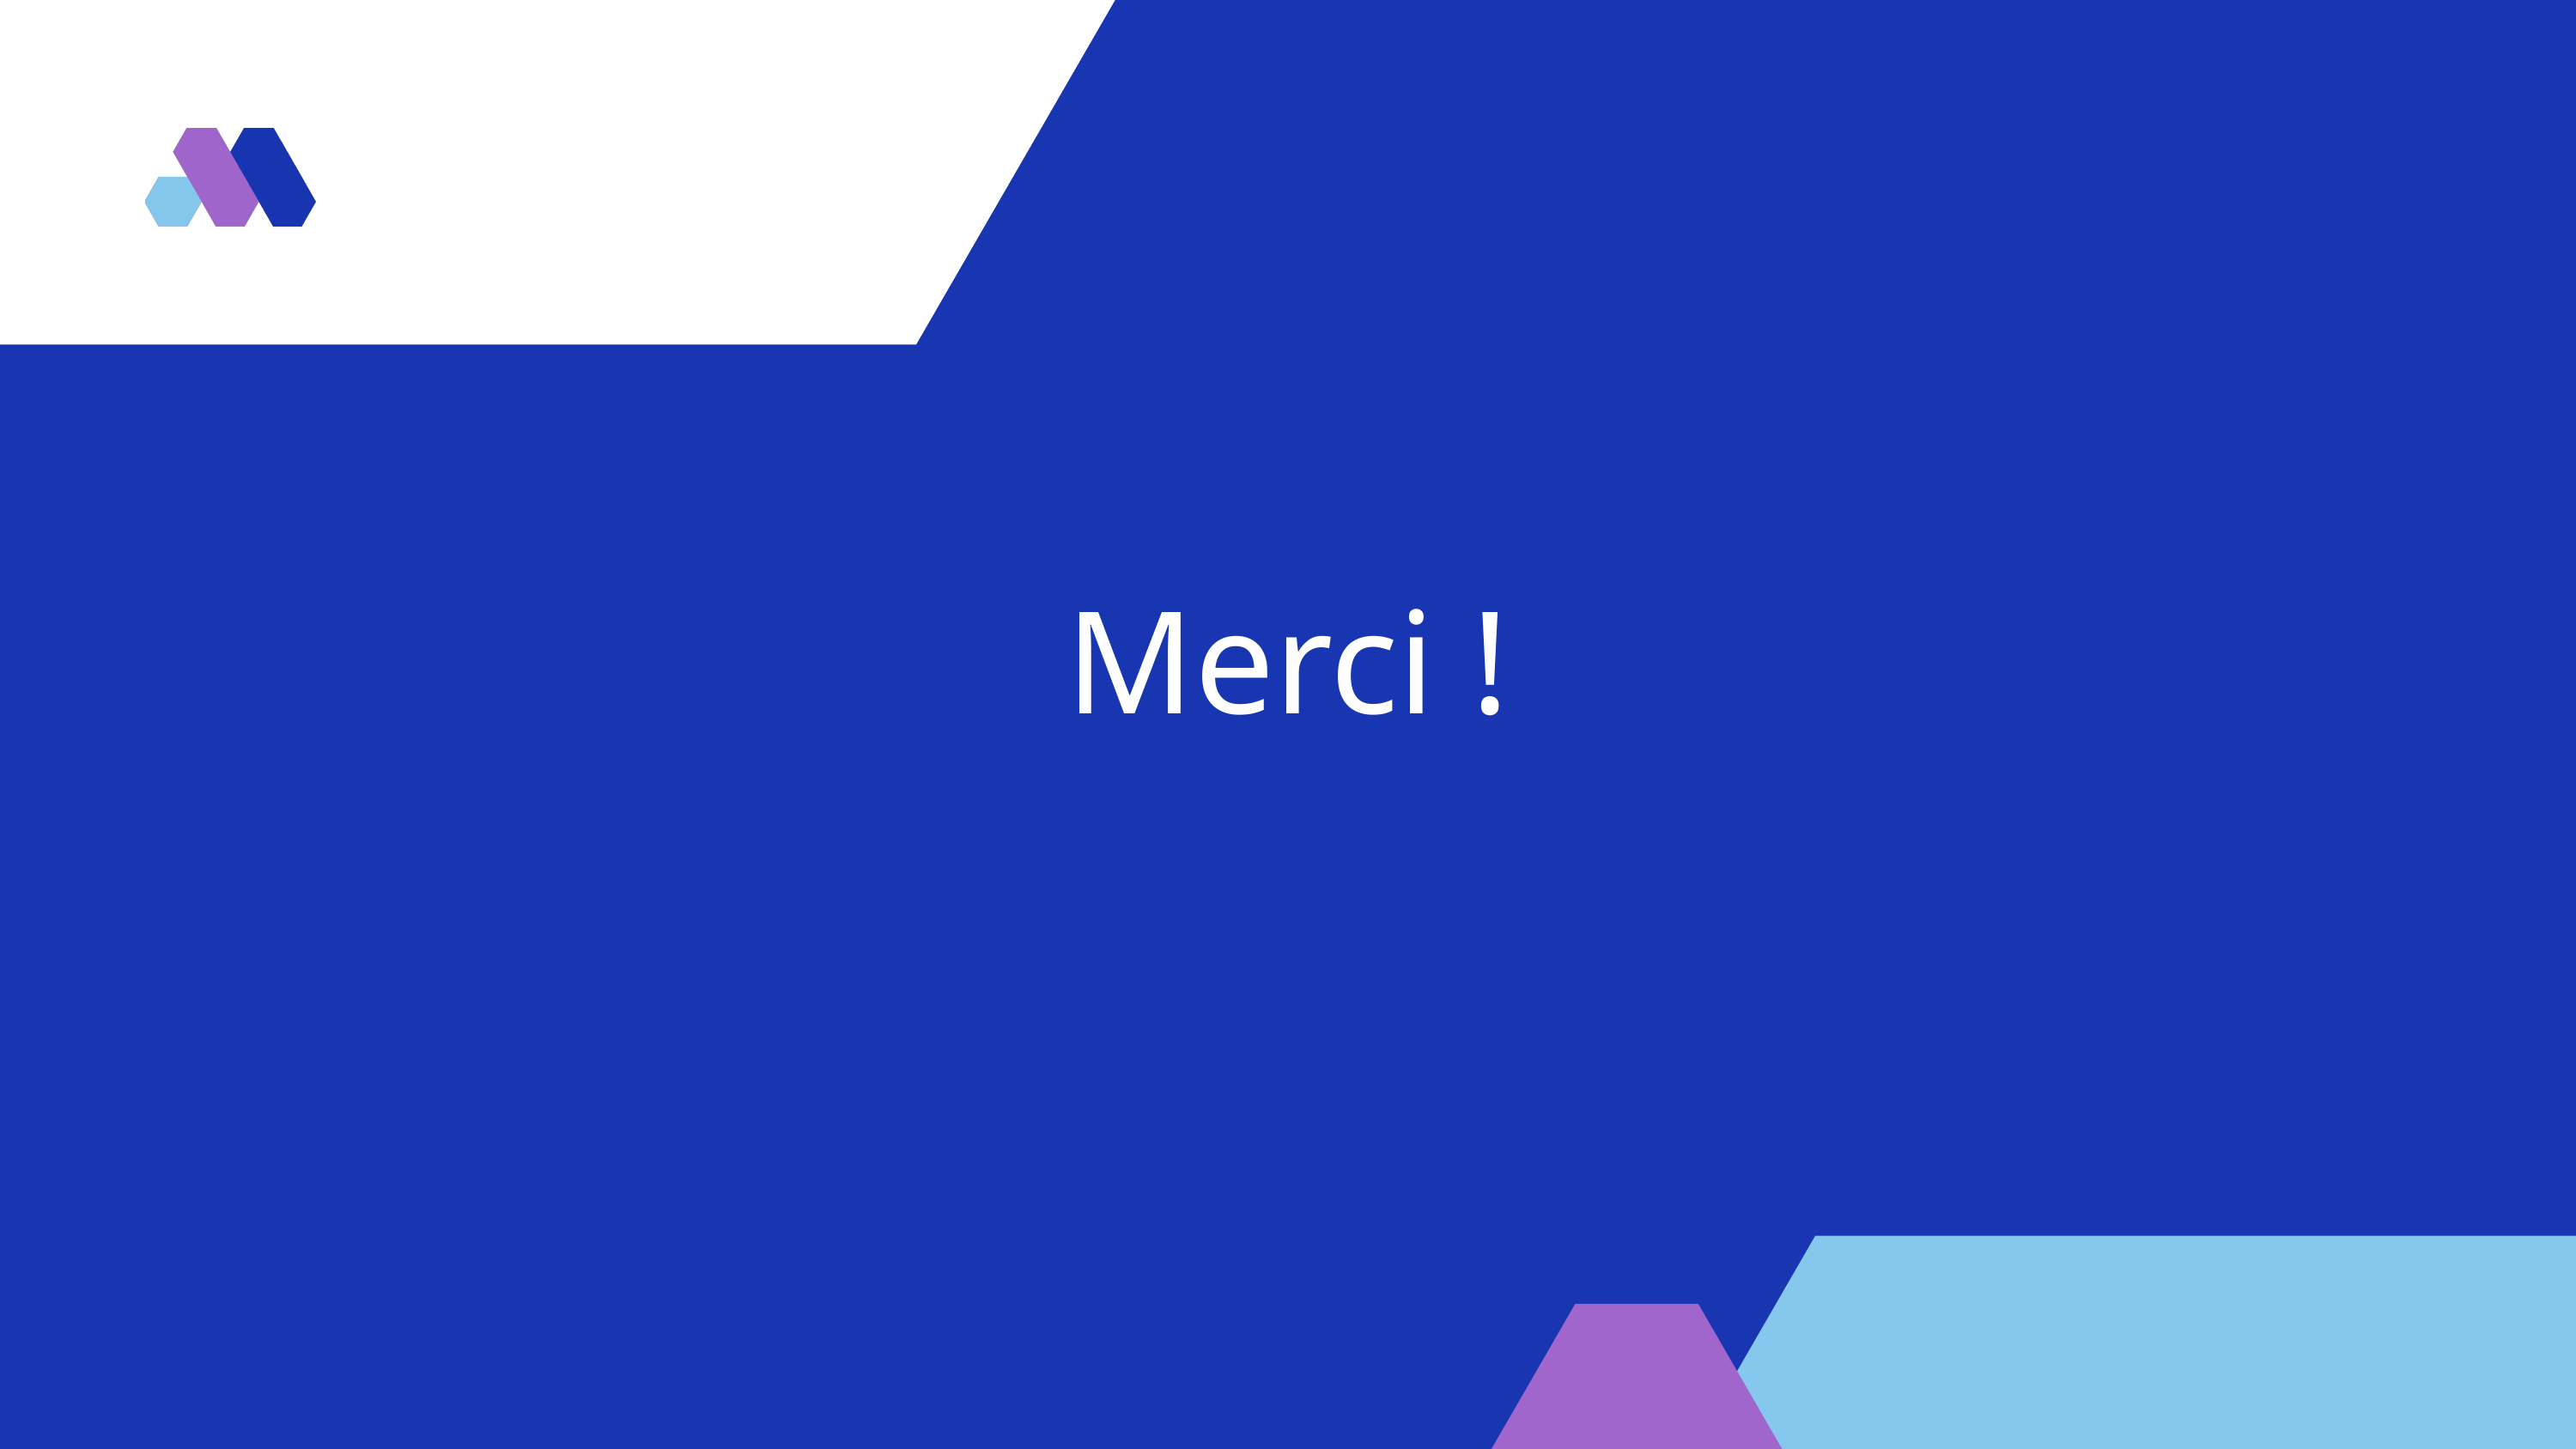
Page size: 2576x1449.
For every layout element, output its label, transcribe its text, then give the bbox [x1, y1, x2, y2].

text_box Merci ! [525, 585, 2051, 743]
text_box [1636, 1235, 2576, 1449]
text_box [1396, 1303, 1877, 1449]
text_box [0, 0, 1170, 345]
